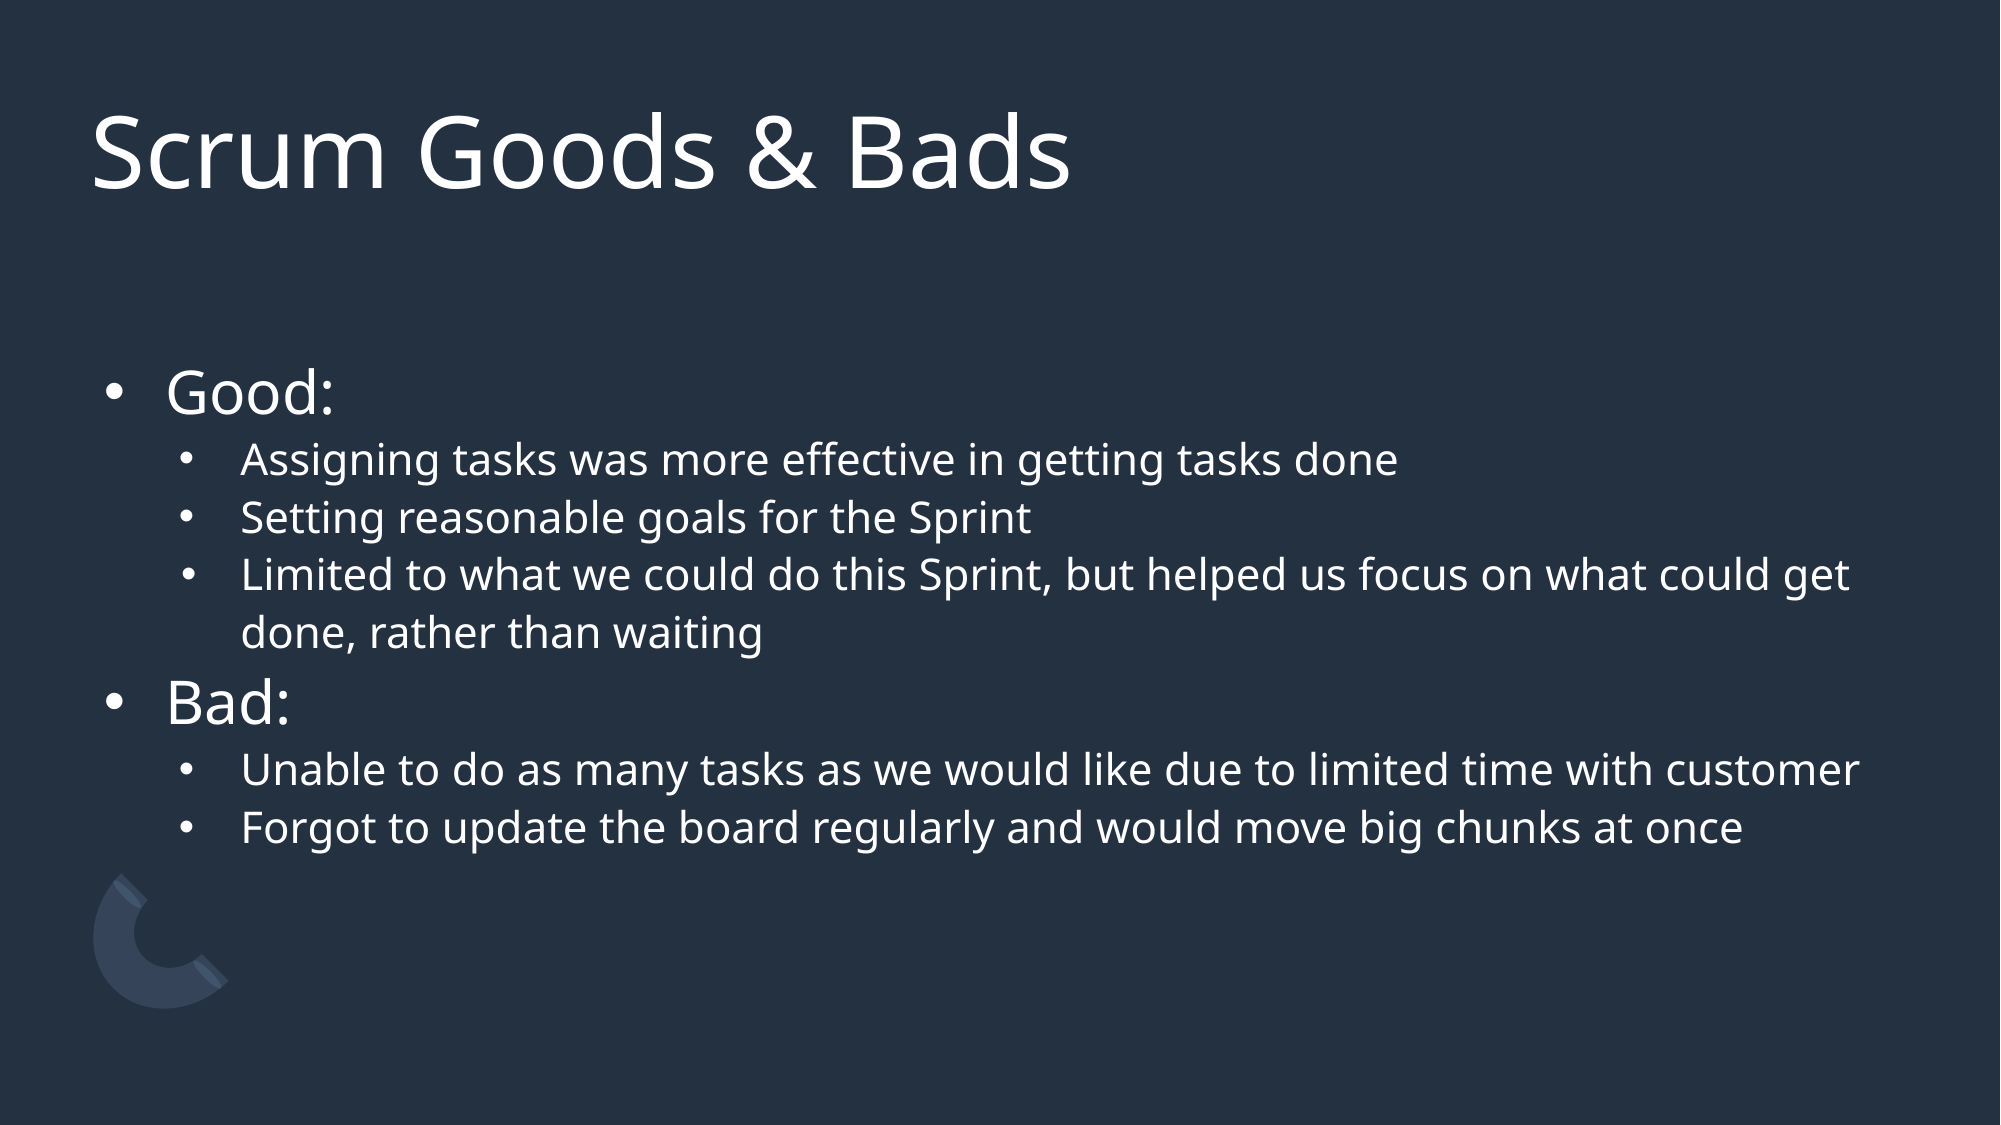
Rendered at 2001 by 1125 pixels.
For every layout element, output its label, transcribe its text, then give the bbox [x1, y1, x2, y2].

title Scrum Goods & Bads [90, 89, 1910, 308]
list Good: Assigning tasks was more effective in getting tasks done Setting reasonable goals for the Sprint Limited to what we could do this Sprint, but helped us focus on what could get done, rather than waiting Bad: Unable to do as many tasks as we would like due to limited time with customer Forgot to update the board regularly and would move big chunks at once [90, 346, 1910, 1000]
